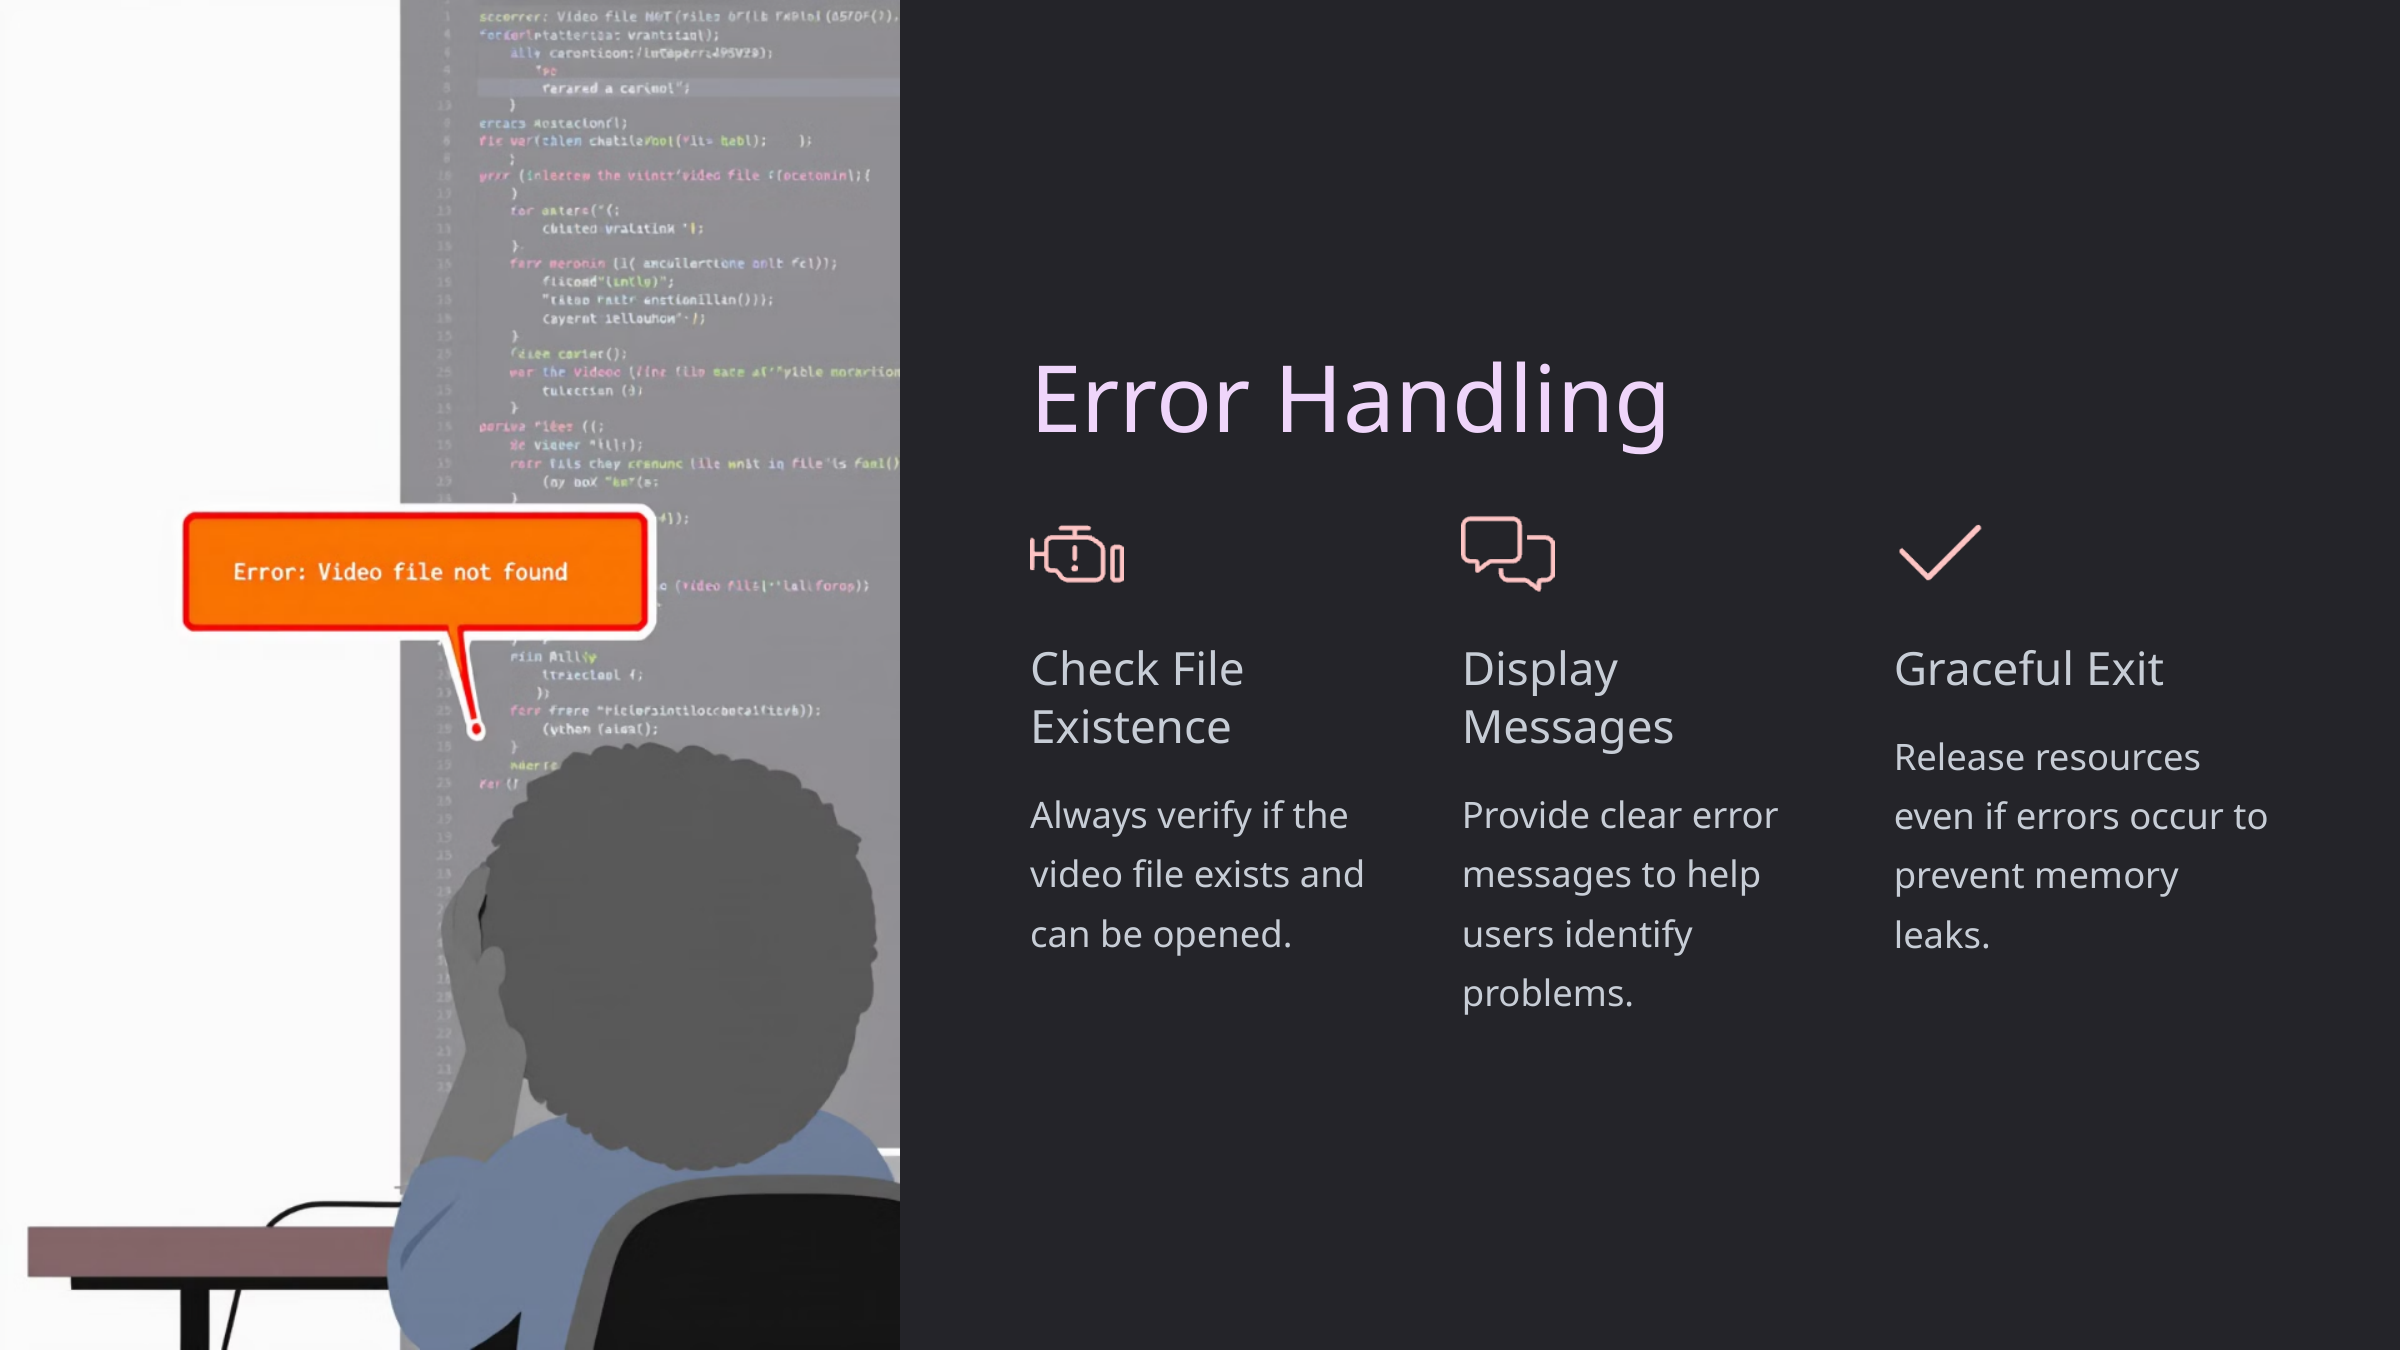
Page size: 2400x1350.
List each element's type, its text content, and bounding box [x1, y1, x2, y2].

text_box Provide clear error messages to help users identify problems. [1461, 776, 1838, 1015]
picture [1030, 507, 1124, 601]
picture [1893, 507, 1987, 601]
picture [0, 0, 900, 1350]
text_box Check File Existence [1030, 637, 1407, 755]
text_box Error Handling [1030, 335, 1961, 452]
text_box Release resources even if errors occur to prevent memory leaks. [1893, 718, 2270, 957]
text_box Always verify if the video file exists and can be opened. [1030, 776, 1407, 955]
text_box Display Messages [1461, 637, 1838, 755]
text_box Graceful Exit [1893, 637, 2270, 696]
picture [1461, 507, 1555, 601]
